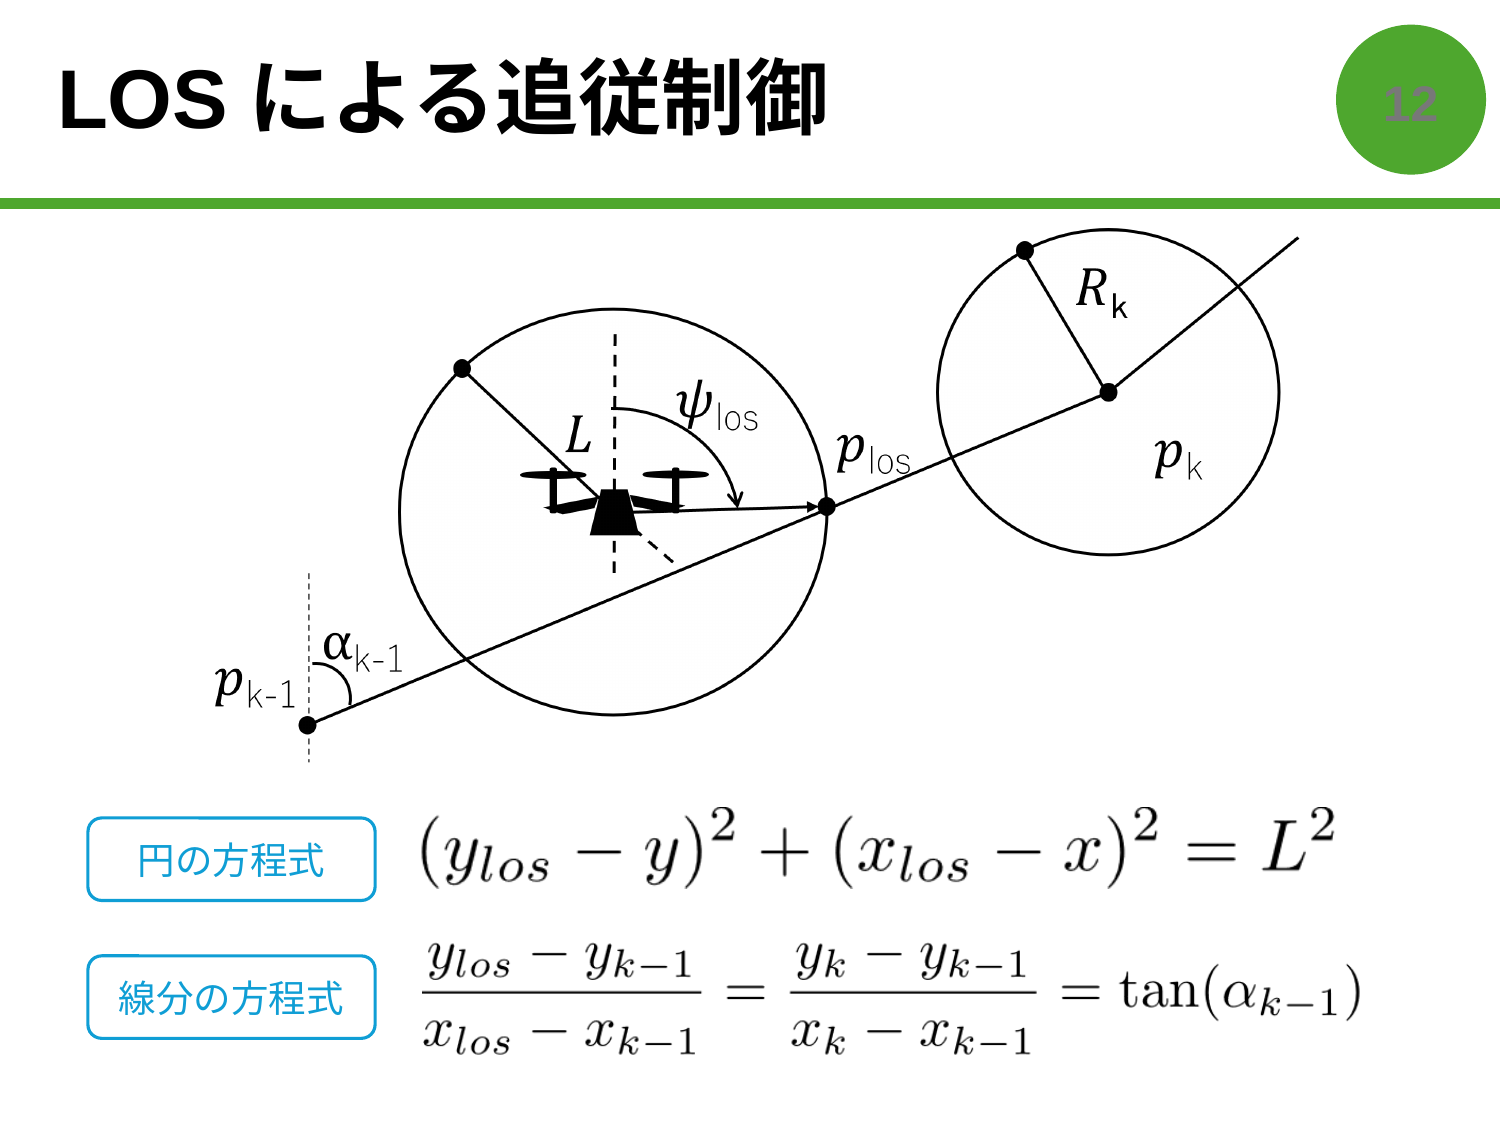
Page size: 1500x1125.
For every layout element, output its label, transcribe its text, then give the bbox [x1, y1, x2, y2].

picture [414, 807, 1337, 889]
text_box 円の方程式 [86, 816, 377, 903]
picture [422, 934, 1366, 1060]
title LOSによる追従制御 [42, 28, 1337, 175]
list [200, 228, 1300, 764]
text_box 線分の方程式 [86, 954, 377, 1040]
slide_number 11 [1364, 71, 1458, 132]
